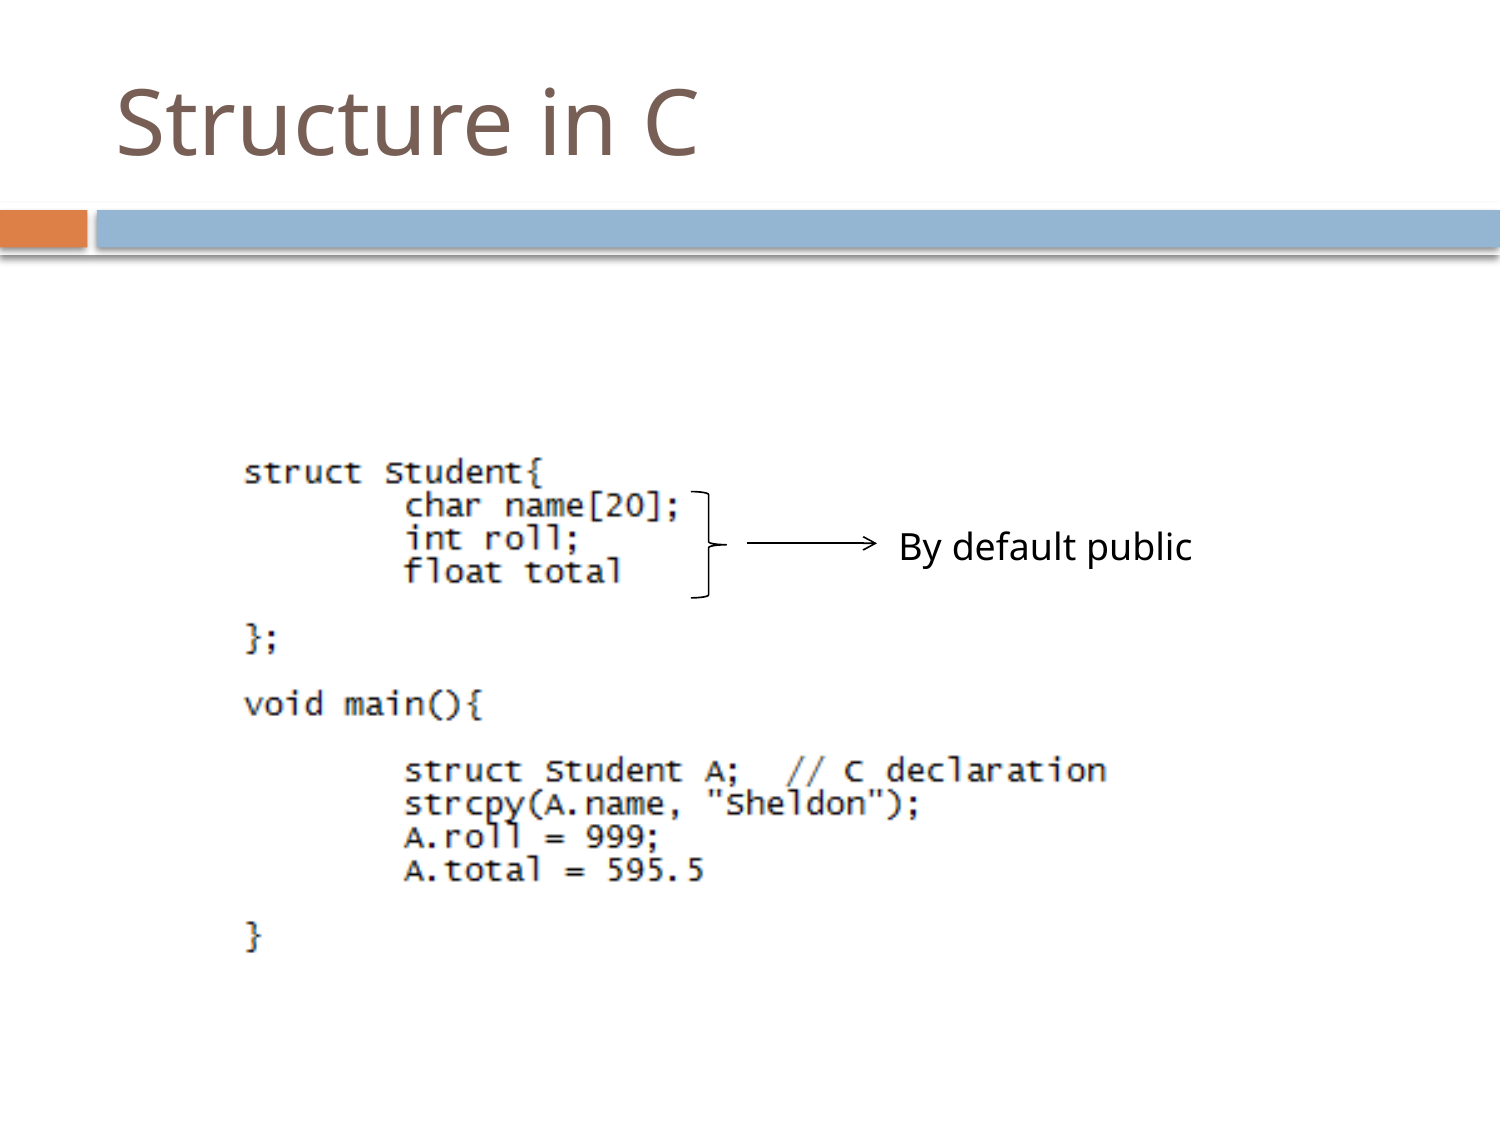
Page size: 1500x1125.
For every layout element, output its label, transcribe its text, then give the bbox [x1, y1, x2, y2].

text_box By default public [1121, 515, 1208, 575]
title Structure in C [100, 37, 1438, 200]
picture [241, 455, 1117, 977]
